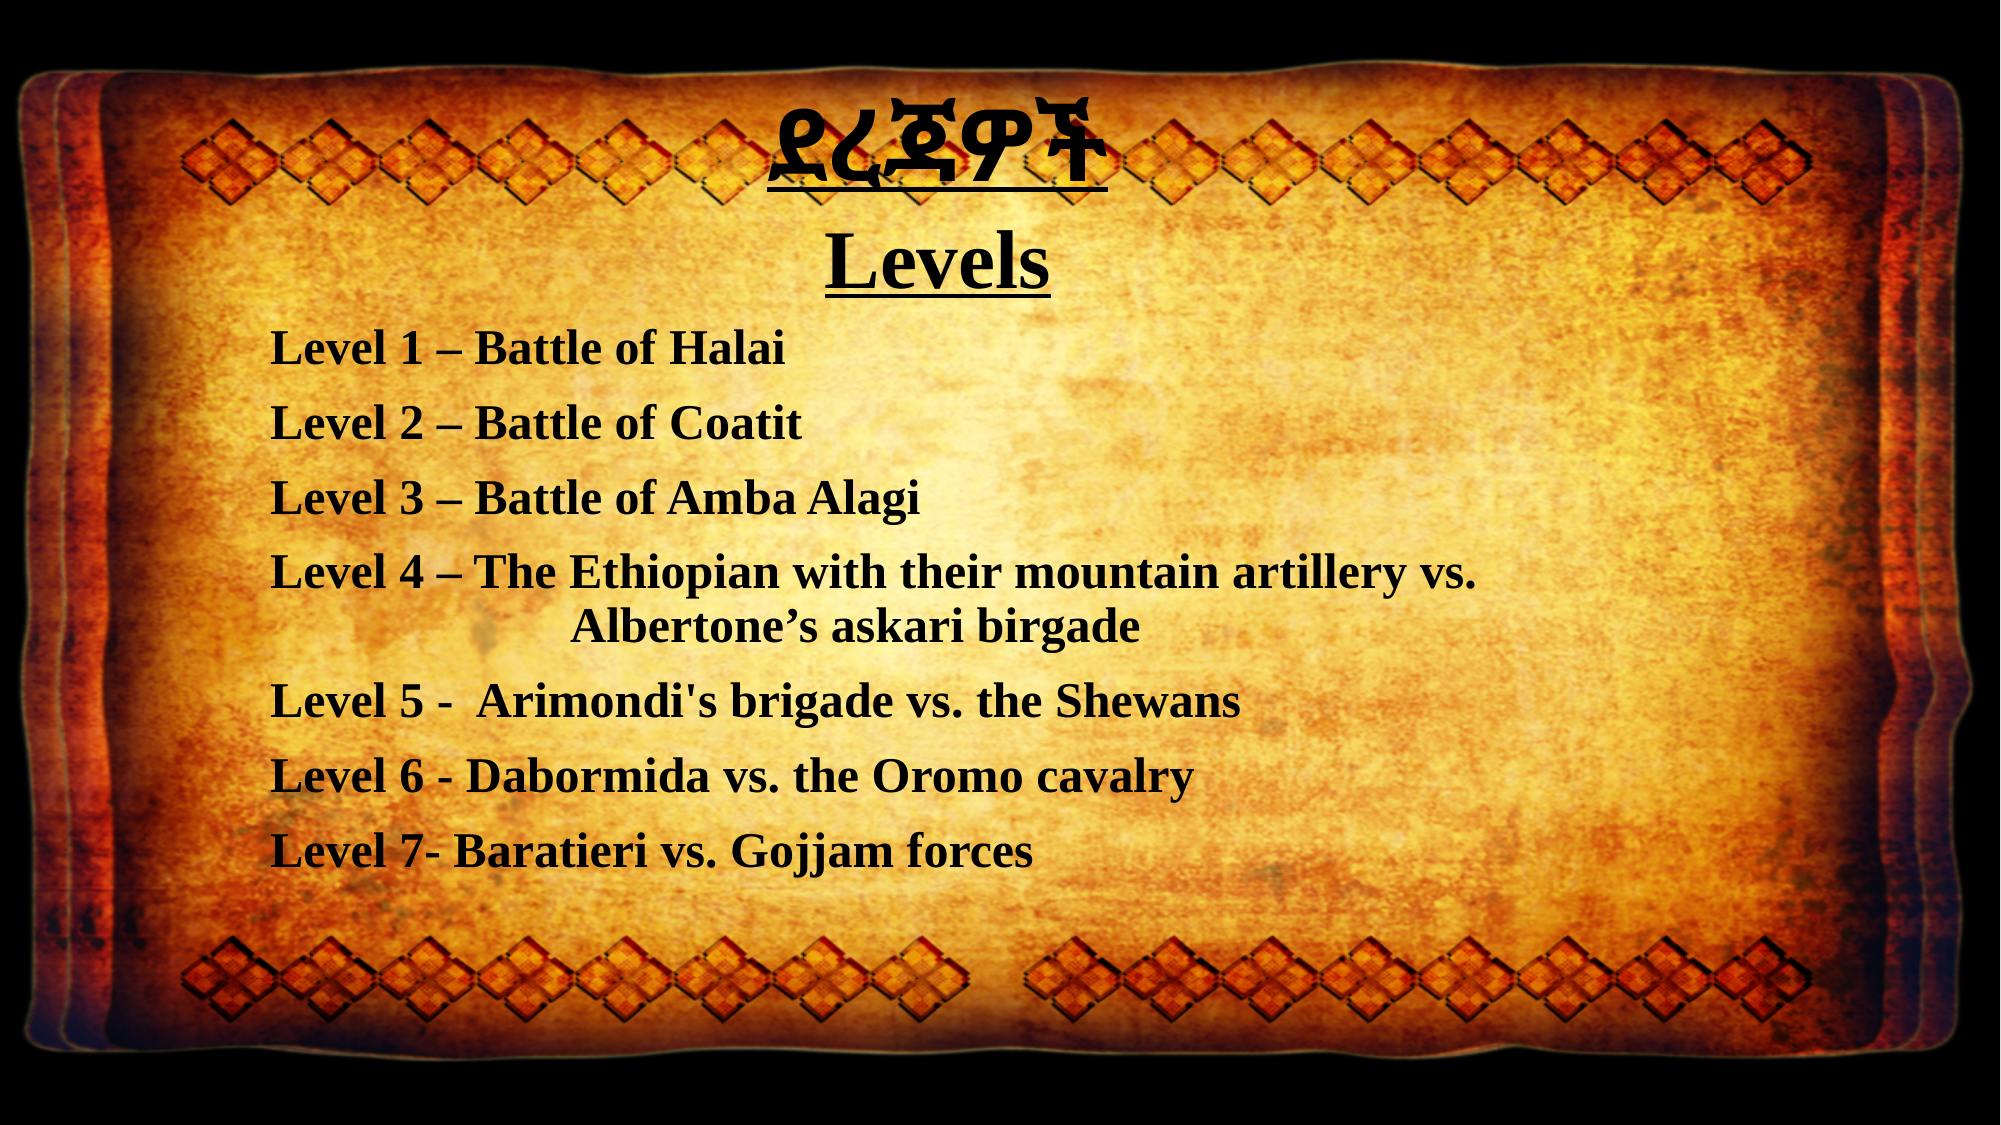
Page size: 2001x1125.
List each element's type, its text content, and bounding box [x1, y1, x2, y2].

picture [0, 0, 2001, 1125]
text_box ደረጃዎች Levels [275, 130, 1626, 318]
text_box Level 1 – Battle of Halai Level 2 – Battle of Coatit Level 3 – Battle of Amba Alagi Level 4 – The Ethiopian with their mountain artillery vs. Albertone’s askari birgade Level 5 - Arimondi's brigade vs. the Shewans Level 6 - Dabormida vs. the Oromo cavalry Level 7- Baratieri vs. Gojjam forces [255, 313, 1606, 1057]
